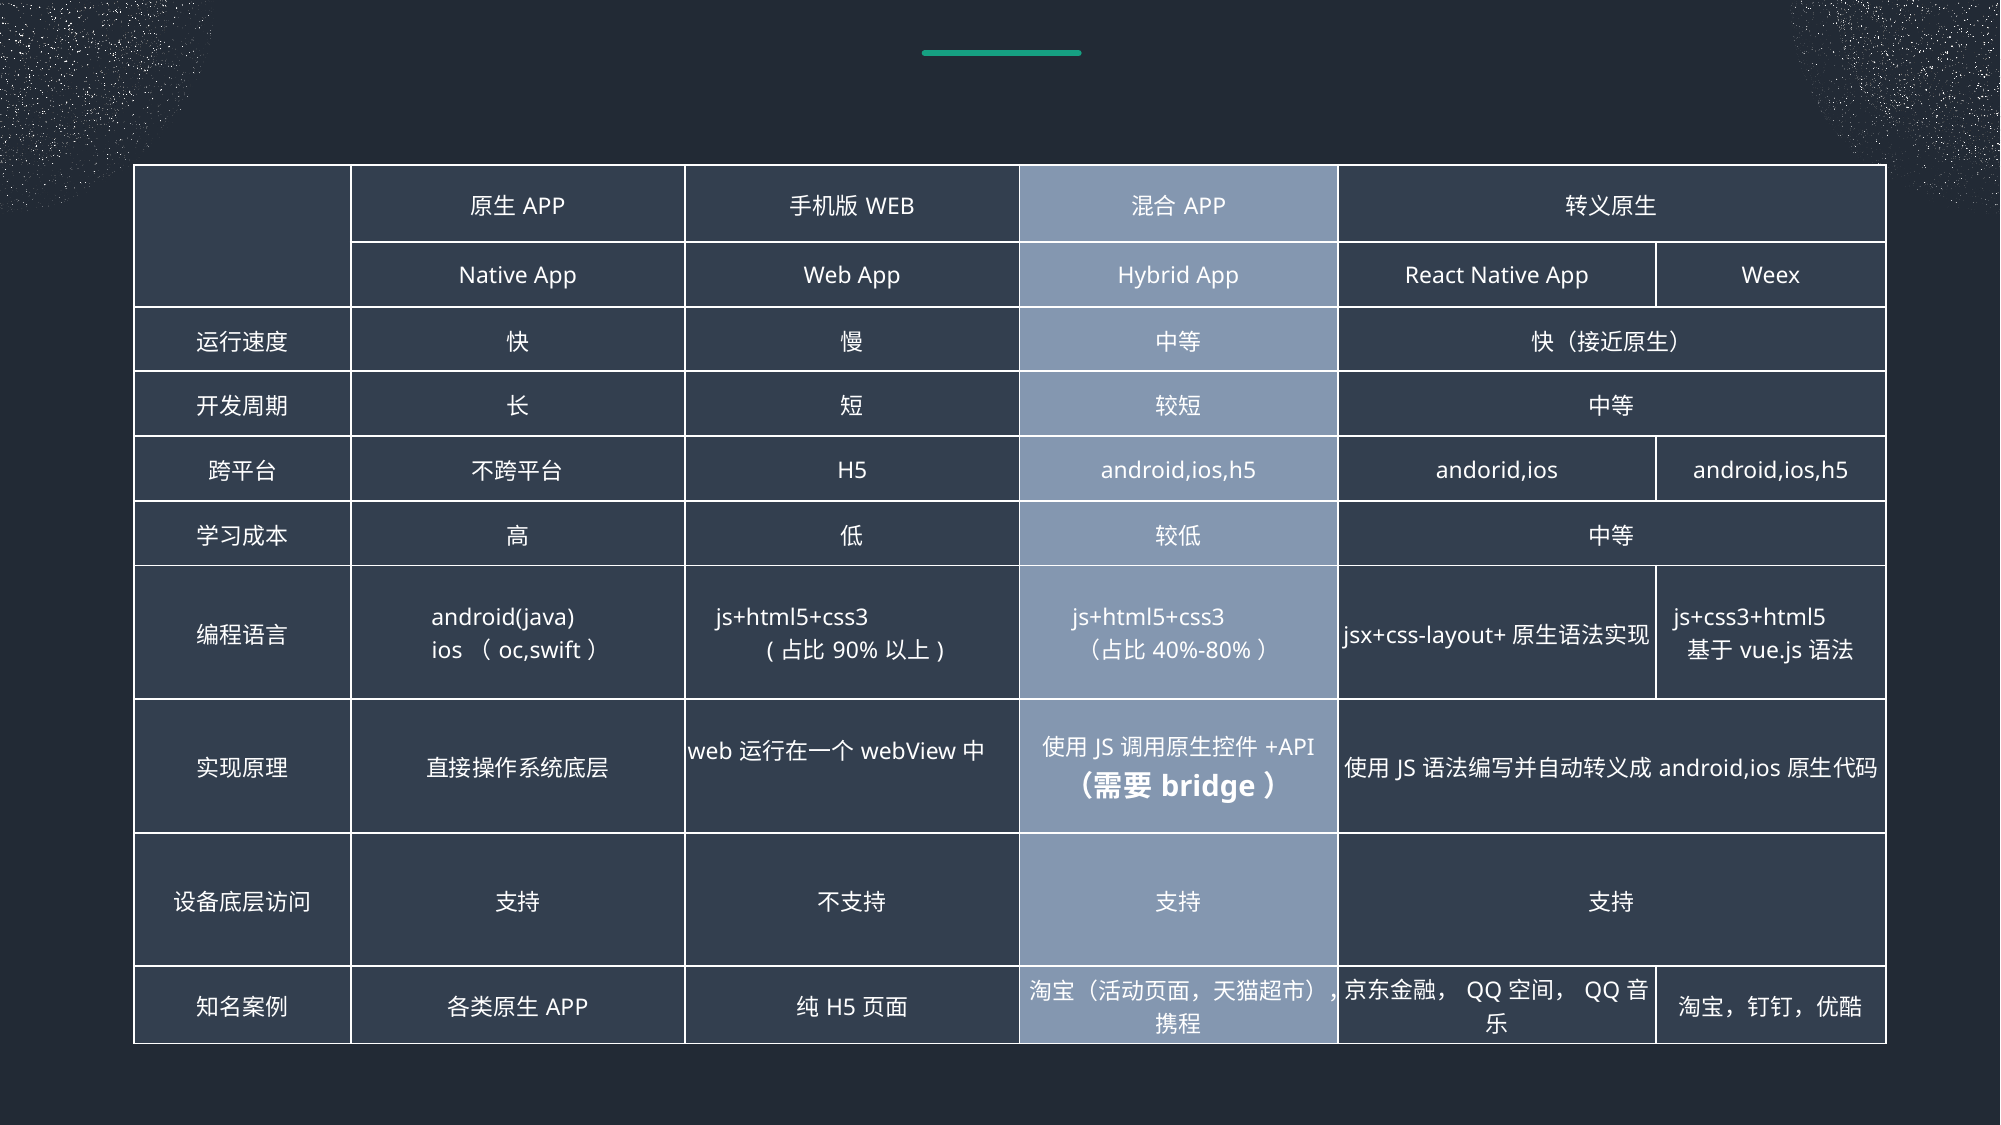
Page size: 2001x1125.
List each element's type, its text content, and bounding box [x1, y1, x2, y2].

table_cell 运行速度 [135, 308, 350, 370]
table_cell andorid,ios [1339, 437, 1655, 500]
table_header 手机版WEB [686, 166, 1019, 241]
table_cell Hybrid App [1020, 243, 1337, 306]
table_cell 不支持 [686, 834, 1019, 965]
table_cell js+css3+html5 基于vue.js语法 [1657, 566, 1885, 698]
table_header 转义原生 [1339, 166, 1885, 241]
table_header 混合APP [1020, 166, 1337, 241]
table_cell 慢 [686, 308, 1019, 370]
table_cell 知名案例 [135, 967, 350, 1043]
table_header 原生APP [352, 166, 684, 241]
table_cell jsx+css-layout+原生语法实现 [1339, 566, 1655, 698]
table_cell 使用JS语法编写并自动转义成android,ios原生代码 [1339, 700, 1885, 832]
table_cell 支持 [352, 834, 684, 965]
table_cell js+html5+css3 （占比40%-80%） [1020, 566, 1337, 698]
table_cell 跨平台 [135, 437, 350, 500]
table_cell 中等 [1020, 308, 1337, 370]
table_cell 京东金融，QQ空间，QQ音乐 [1339, 967, 1655, 1043]
table_cell 编程语言 [135, 566, 350, 698]
table_cell 支持 [1020, 834, 1337, 965]
table_header [135, 166, 350, 306]
table_cell 纯H5页面 [686, 967, 1019, 1043]
table_cell 使用JS调用原生控件+API （需要bridge） [1020, 700, 1337, 832]
table_cell H5 [686, 437, 1019, 500]
table_cell 短 [686, 372, 1019, 435]
table_cell Web App [686, 243, 1019, 306]
table_cell 设备底层访问 [135, 834, 350, 965]
table_cell 长 [352, 372, 684, 435]
table_cell 淘宝，钉钉，优酷 [1657, 967, 1885, 1043]
table_cell 低 [686, 502, 1019, 565]
table_cell 各类原生APP [352, 967, 684, 1043]
table_cell android(java) ios（oc,swift） [352, 566, 684, 698]
table_cell 不跨平台 [352, 437, 684, 500]
table_cell 直接操作系统底层 [352, 700, 684, 832]
table_cell Weex [1657, 243, 1885, 306]
table_cell 快（接近原生） [1339, 308, 1885, 370]
table_cell 开发周期 [135, 372, 350, 435]
table_cell android,ios,h5 [1657, 437, 1885, 500]
table_cell 淘宝（活动页面，天猫超市），携程 [1020, 967, 1337, 1043]
table_cell 中等 [1339, 372, 1885, 435]
table_cell 实现原理 [135, 700, 350, 832]
table_cell web运行在一个webView中 [686, 700, 1019, 832]
table_cell Native App [352, 243, 684, 306]
table_cell 中等 [1339, 502, 1885, 565]
table_cell 支持 [1339, 834, 1885, 965]
table_cell React Native App [1339, 243, 1655, 306]
table_cell 较低 [1020, 502, 1337, 565]
table_cell 学习成本 [135, 502, 350, 565]
table_cell android,ios,h5 [1020, 437, 1337, 500]
table_cell 高 [352, 502, 684, 565]
table_cell js+html5+css3 (占比90%以上) [686, 566, 1019, 698]
table_cell 快 [352, 308, 684, 370]
table_cell 较短 [1020, 372, 1337, 435]
